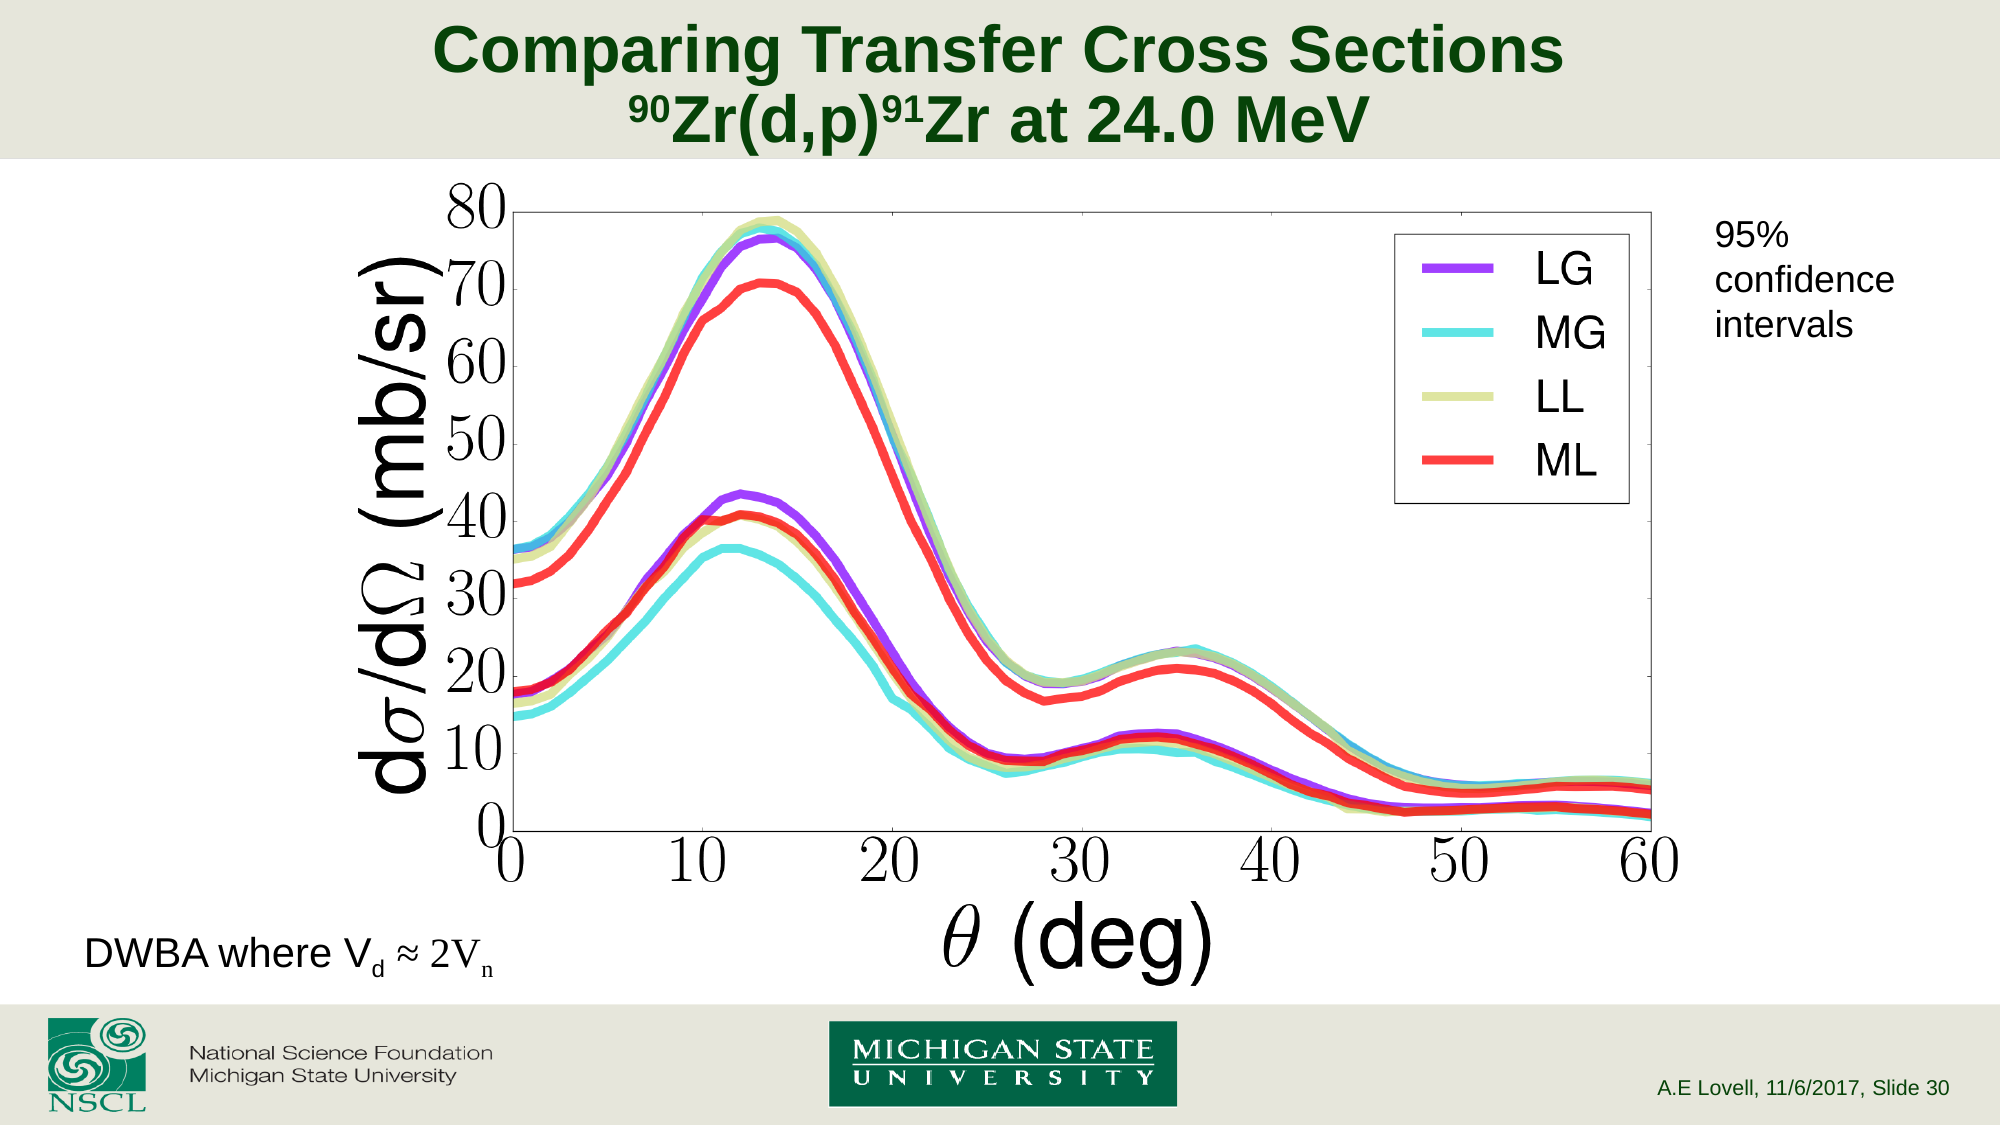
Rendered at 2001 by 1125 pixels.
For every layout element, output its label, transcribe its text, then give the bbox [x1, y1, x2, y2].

text_box 95% confidence intervals [1816, 203, 1925, 353]
picture [0, 0, 2000, 1125]
title Comparing Transfer Cross Sections 90Zr(d,p)91Zr at 24.0 MeV [95, 12, 1905, 162]
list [187, 170, 1813, 996]
text_box DWBA where Vd ≈ 2Vn [69, 917, 182, 990]
